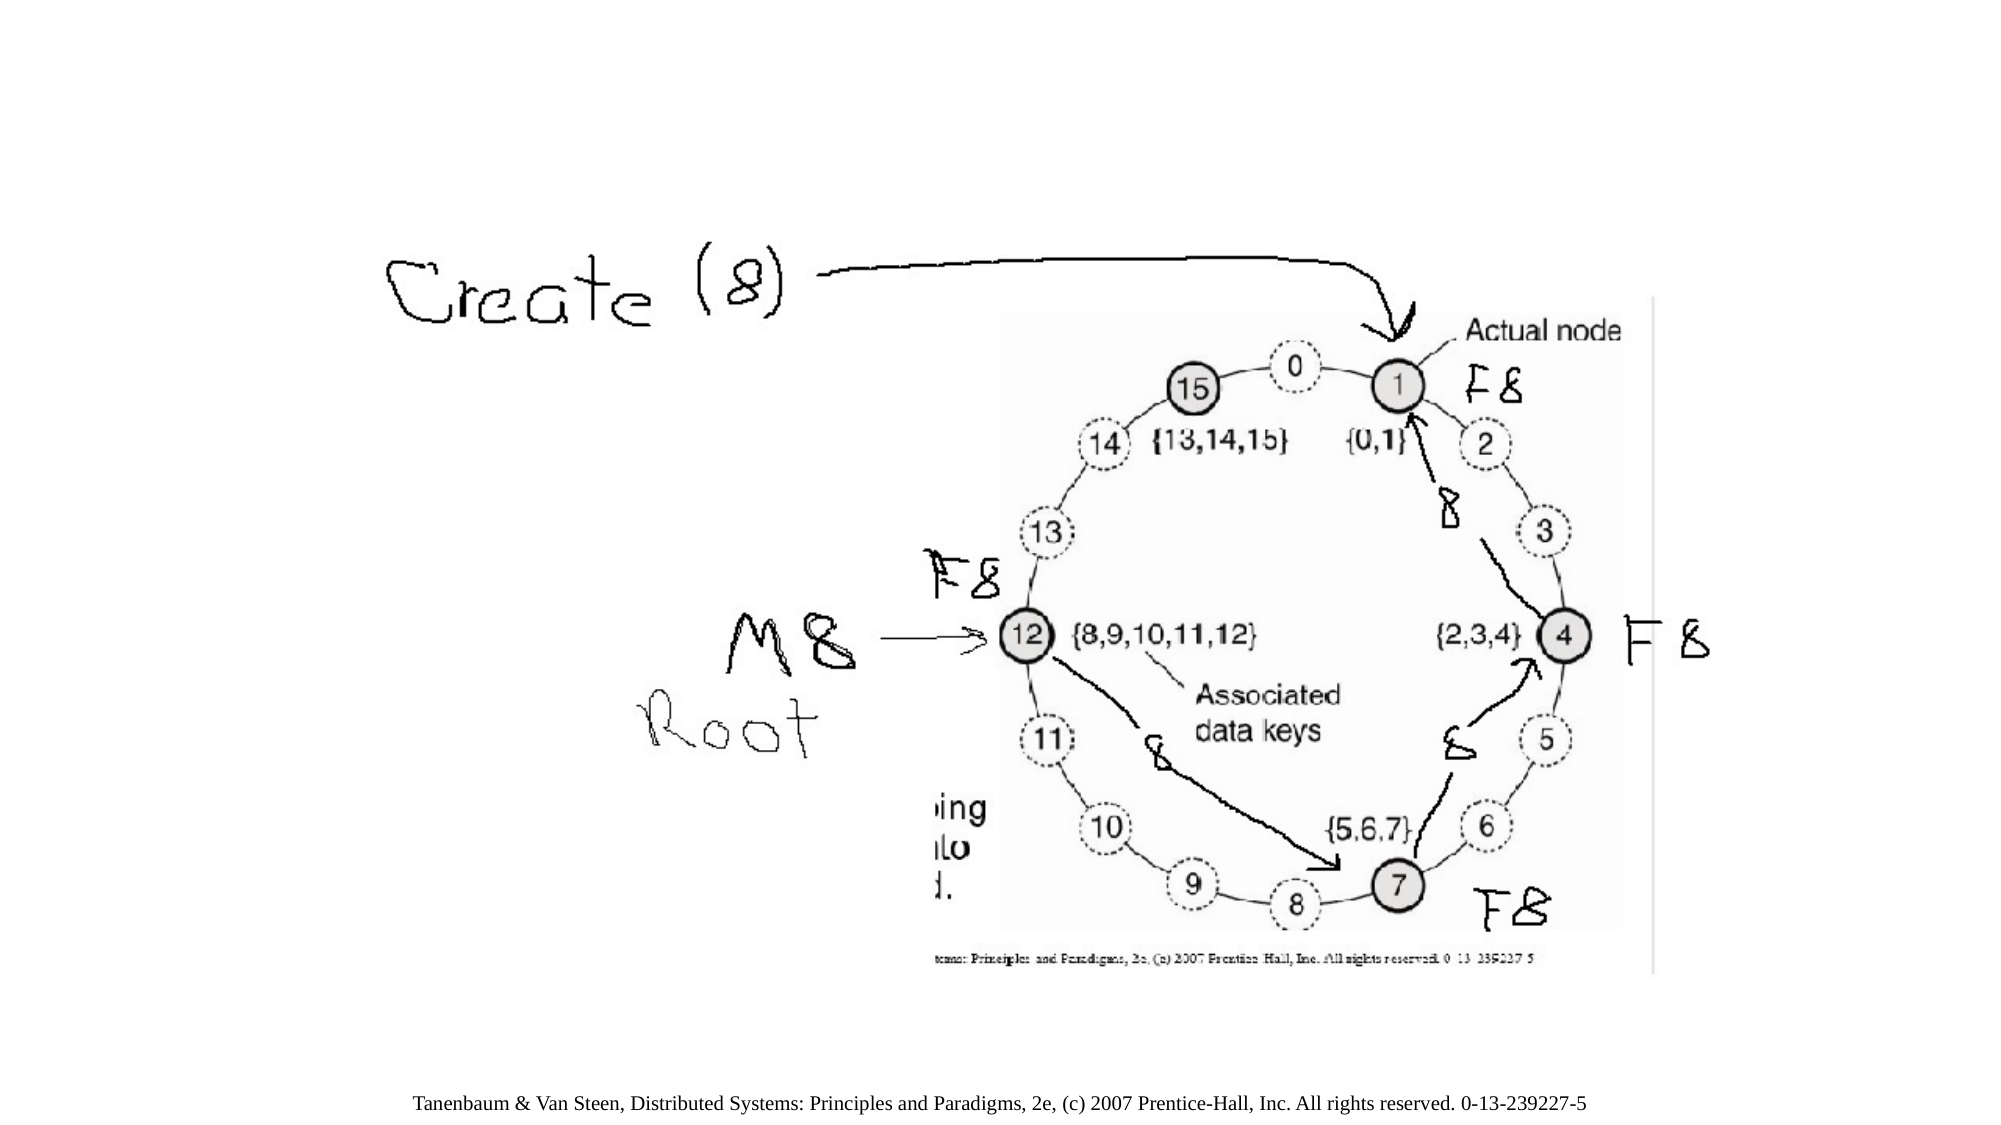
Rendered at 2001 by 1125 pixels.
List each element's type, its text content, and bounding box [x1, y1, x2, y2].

footer Tanenbaum & Van Steen, Distributed Systems: Principles and Paradigms, 2e, (c) 2007 Prentice-Hall, Inc. All rights reserved. 0-13-239227-5 [0, 1082, 2000, 1111]
picture [371, 203, 1716, 980]
